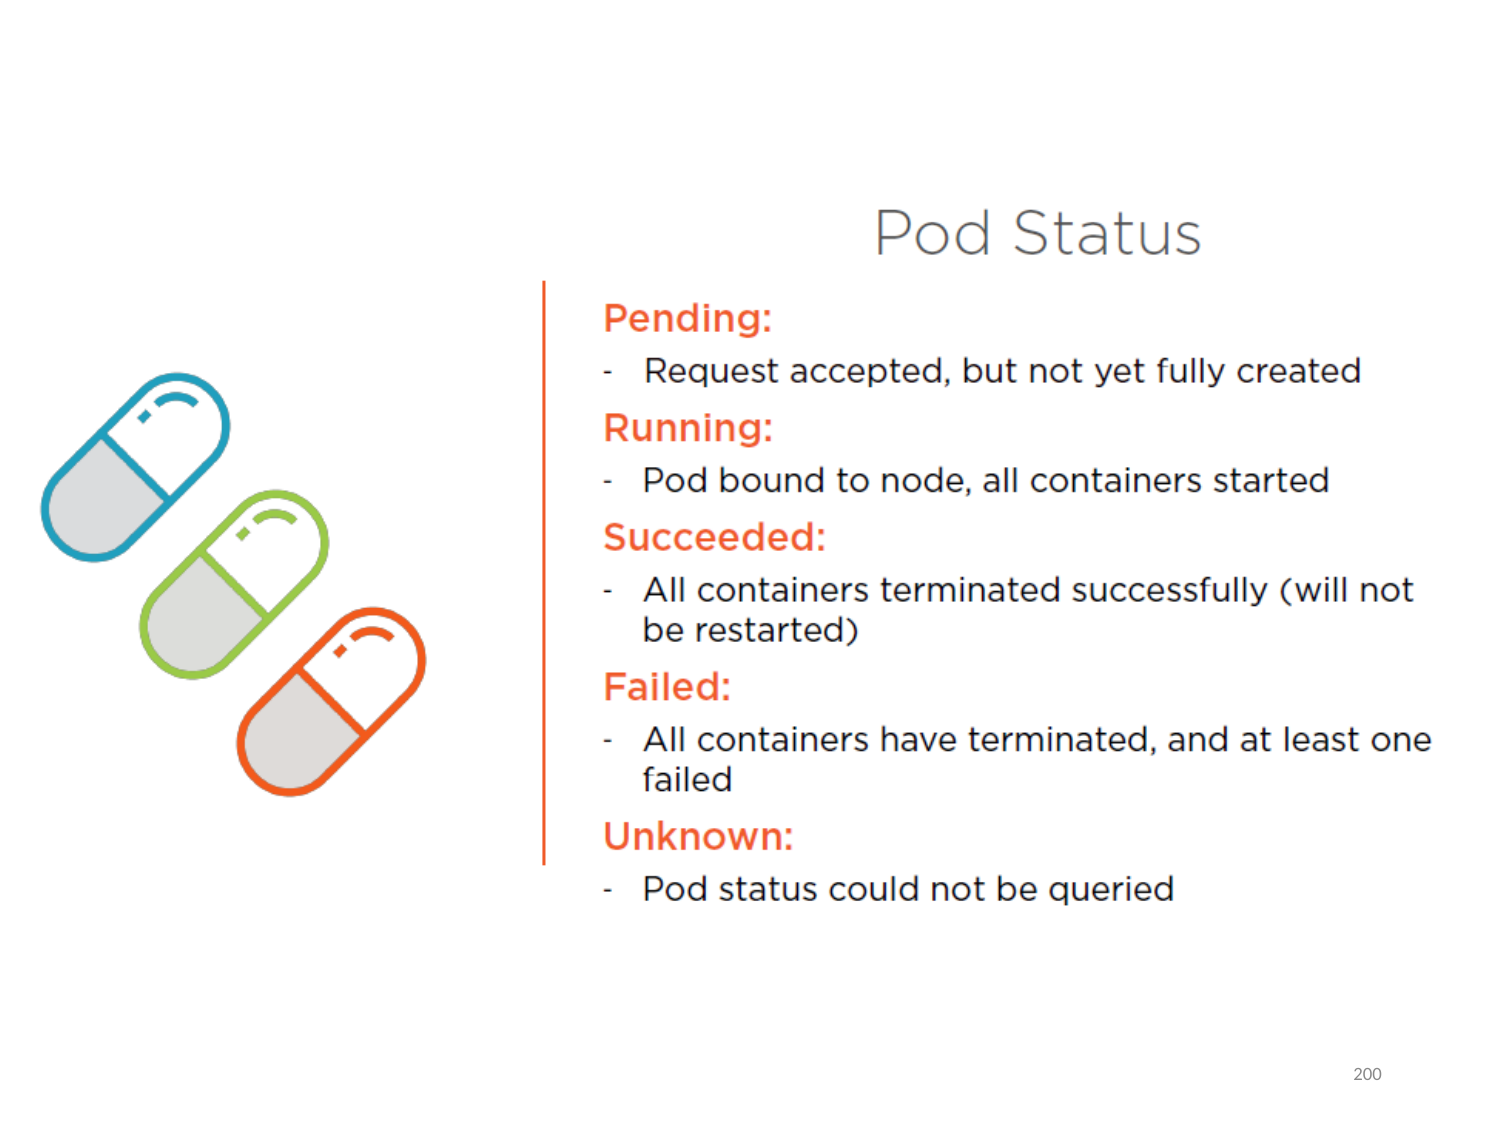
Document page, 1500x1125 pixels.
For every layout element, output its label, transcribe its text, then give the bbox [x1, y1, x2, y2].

picture [0, 169, 1500, 956]
text_box 200 [1059, 1042, 1397, 1103]
